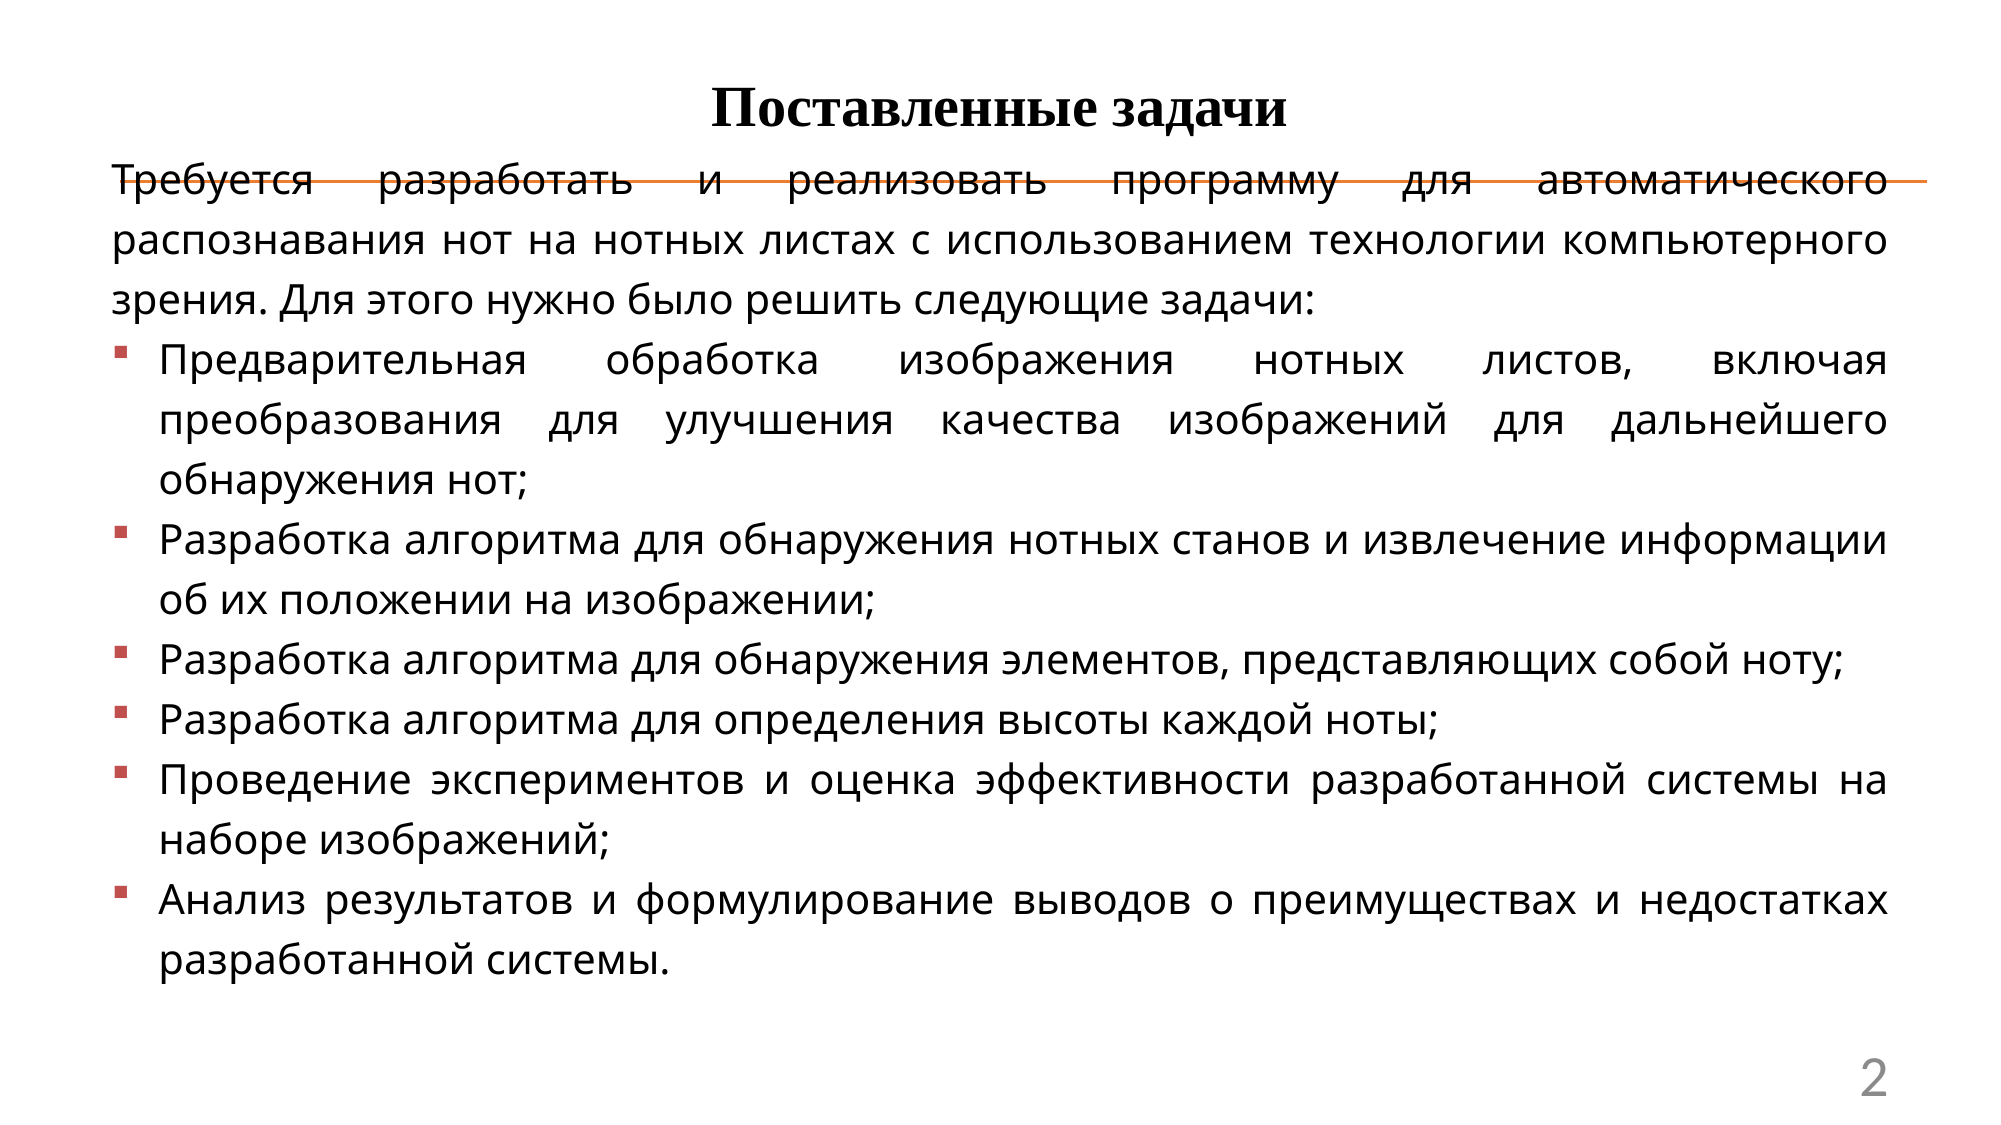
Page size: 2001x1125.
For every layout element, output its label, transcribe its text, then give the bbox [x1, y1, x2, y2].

title Поставленные задачи [137, 63, 1863, 135]
slide_number 2 [1453, 1042, 1904, 1103]
text_box Требуется разработать и реализовать программу для автоматического распознавания нот на нотных листах с использованием технологии компьютерного зрения. Для этого нужно было решить следующие задачи: Предварительная обработка изображения нотных листов, включая преобразования для улучшения качества изображений для дальнейшего обнаружения нот; Разработка алгоритма для обнаружения нотных станов и извлечение информации об их положении на изображении; Разработка алгоритма для обнаружения элементов, представляющих собой ноту; Разработка алгоритма для определения высоты каждой ноты; Проведение экспериментов и оценка эффективности разработанной системы на наборе изображений; Анализ результатов и формулирование выводов о преимуществах и недостатках разработанной системы. [96, 135, 1904, 1036]
